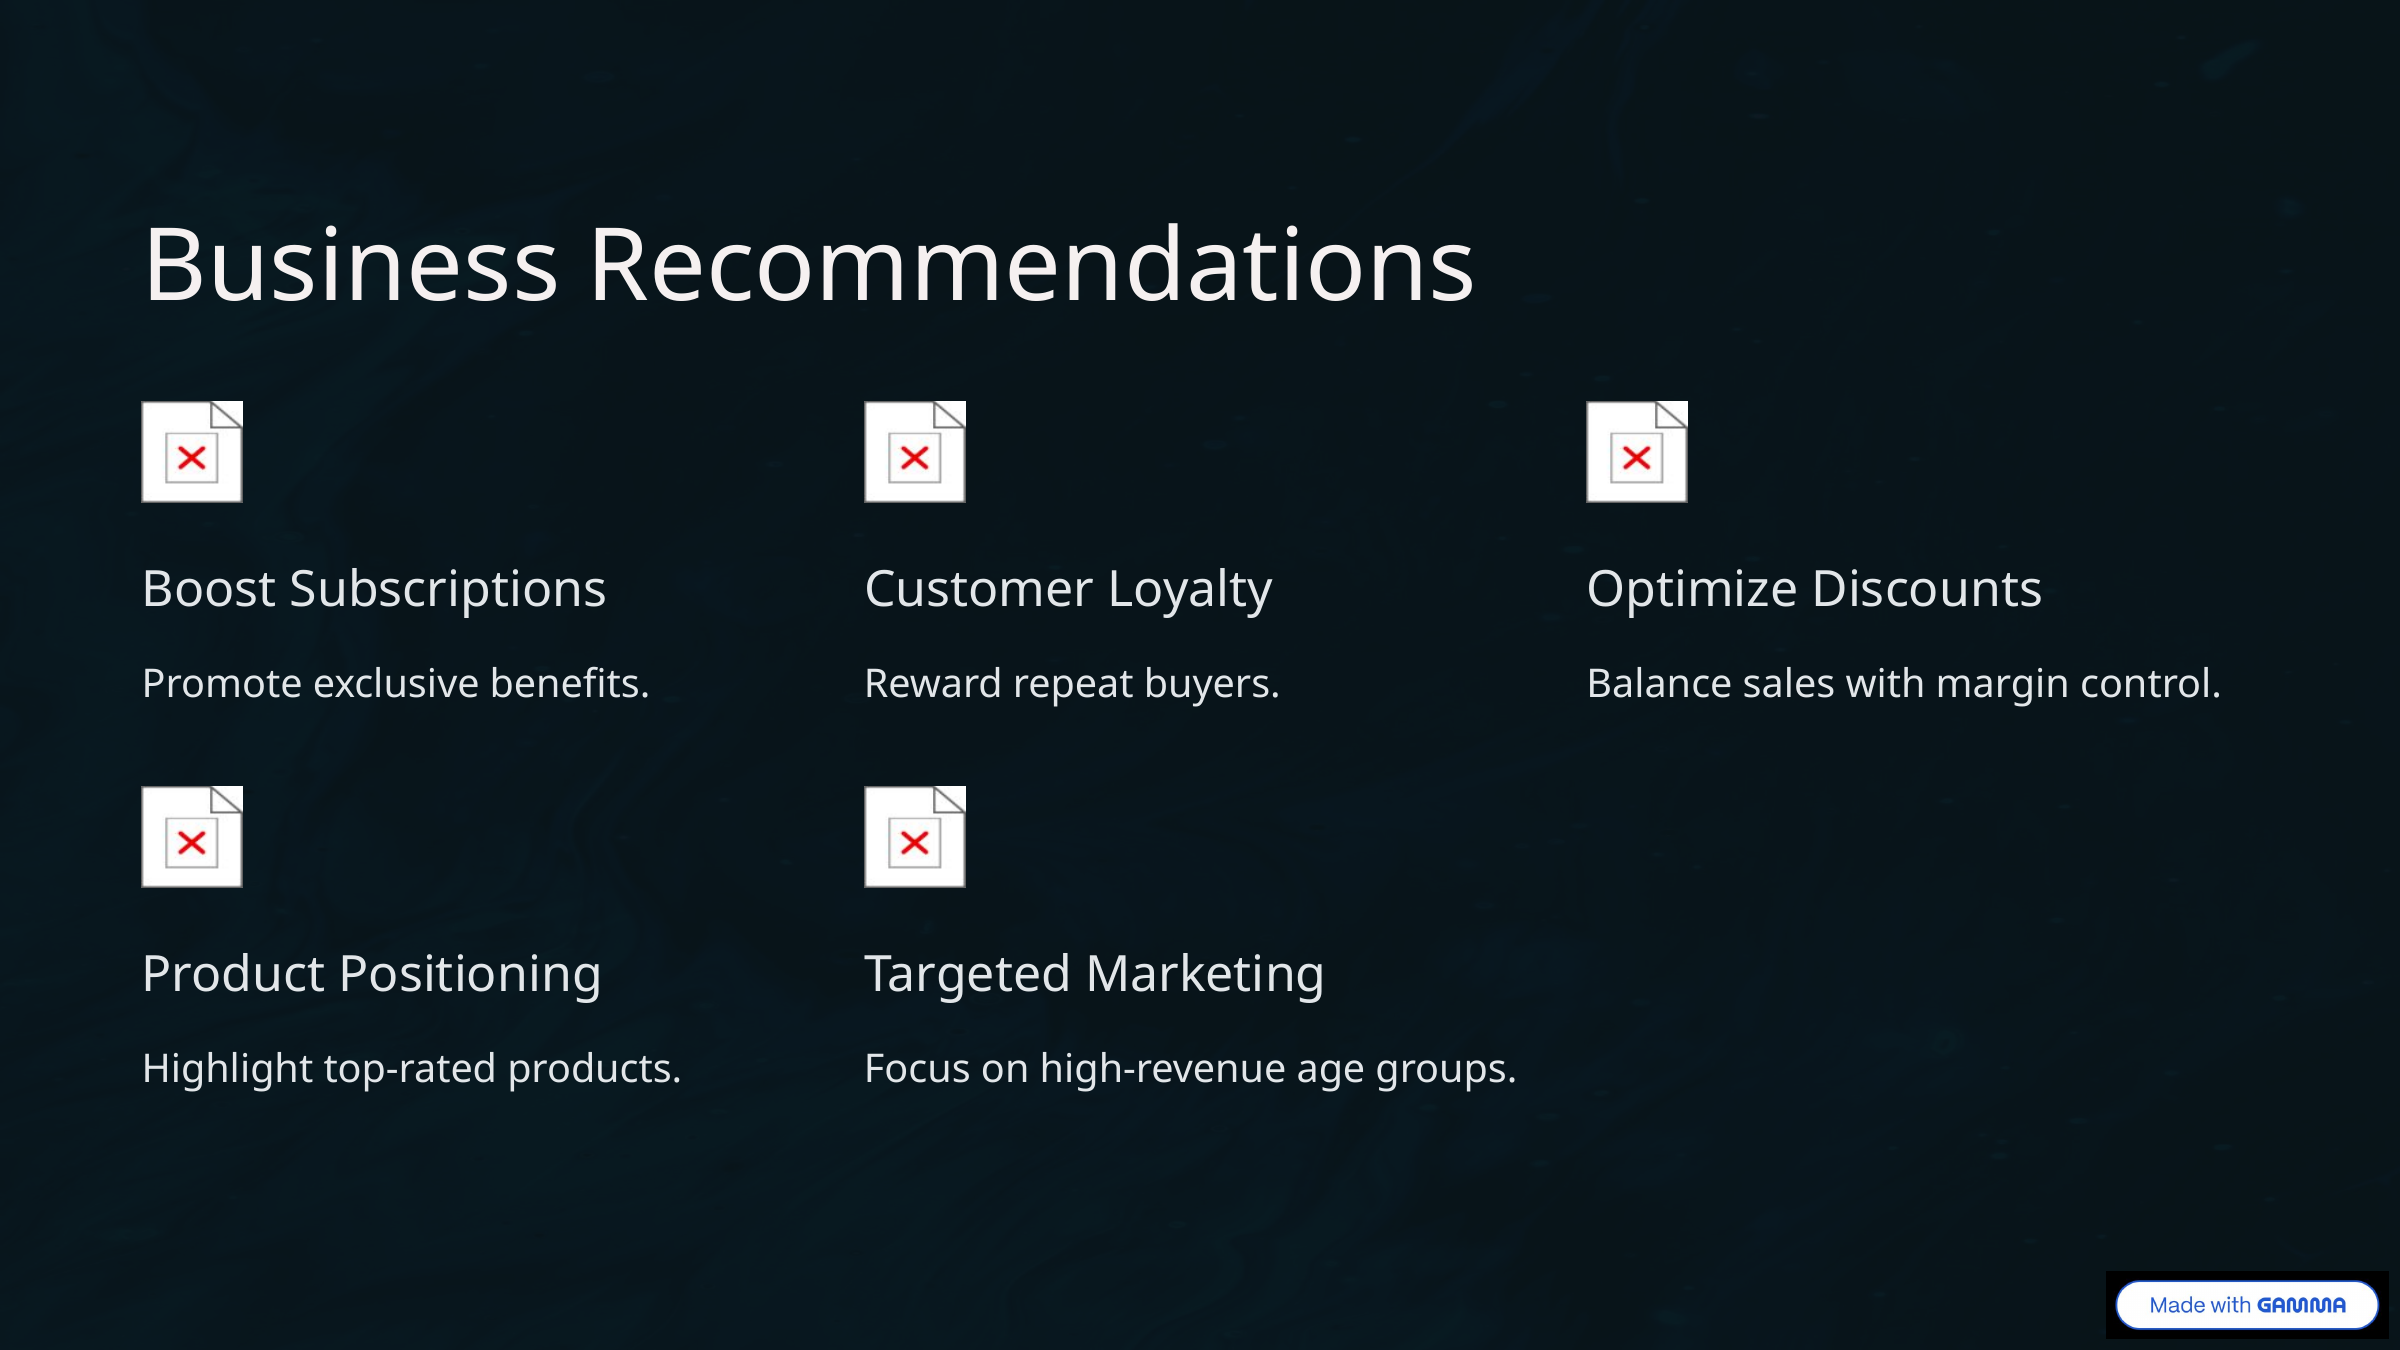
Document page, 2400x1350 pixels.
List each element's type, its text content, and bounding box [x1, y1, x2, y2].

text_box Focus on high-revenue age groups. [864, 1026, 1536, 1156]
text_box Product Positioning [141, 938, 648, 1002]
picture [1586, 401, 1688, 503]
text_box Balance sales with margin control. [1586, 641, 2259, 706]
text_box Reward repeat buyers. [864, 641, 1536, 706]
text_box Highlight top-rated products. [141, 1026, 814, 1091]
picture [864, 401, 966, 503]
picture [141, 786, 243, 888]
picture [141, 401, 243, 503]
text_box Boost Subscriptions [141, 553, 648, 617]
picture [864, 786, 966, 888]
text_box Optimize Discounts [1586, 553, 2093, 617]
text_box Targeted Marketing [864, 938, 1371, 1002]
text_box Promote exclusive benefits. [141, 641, 814, 706]
text_box Customer Loyalty [864, 553, 1371, 617]
picture [2106, 1271, 2389, 1339]
text_box Business Recommendations [141, 194, 1516, 321]
